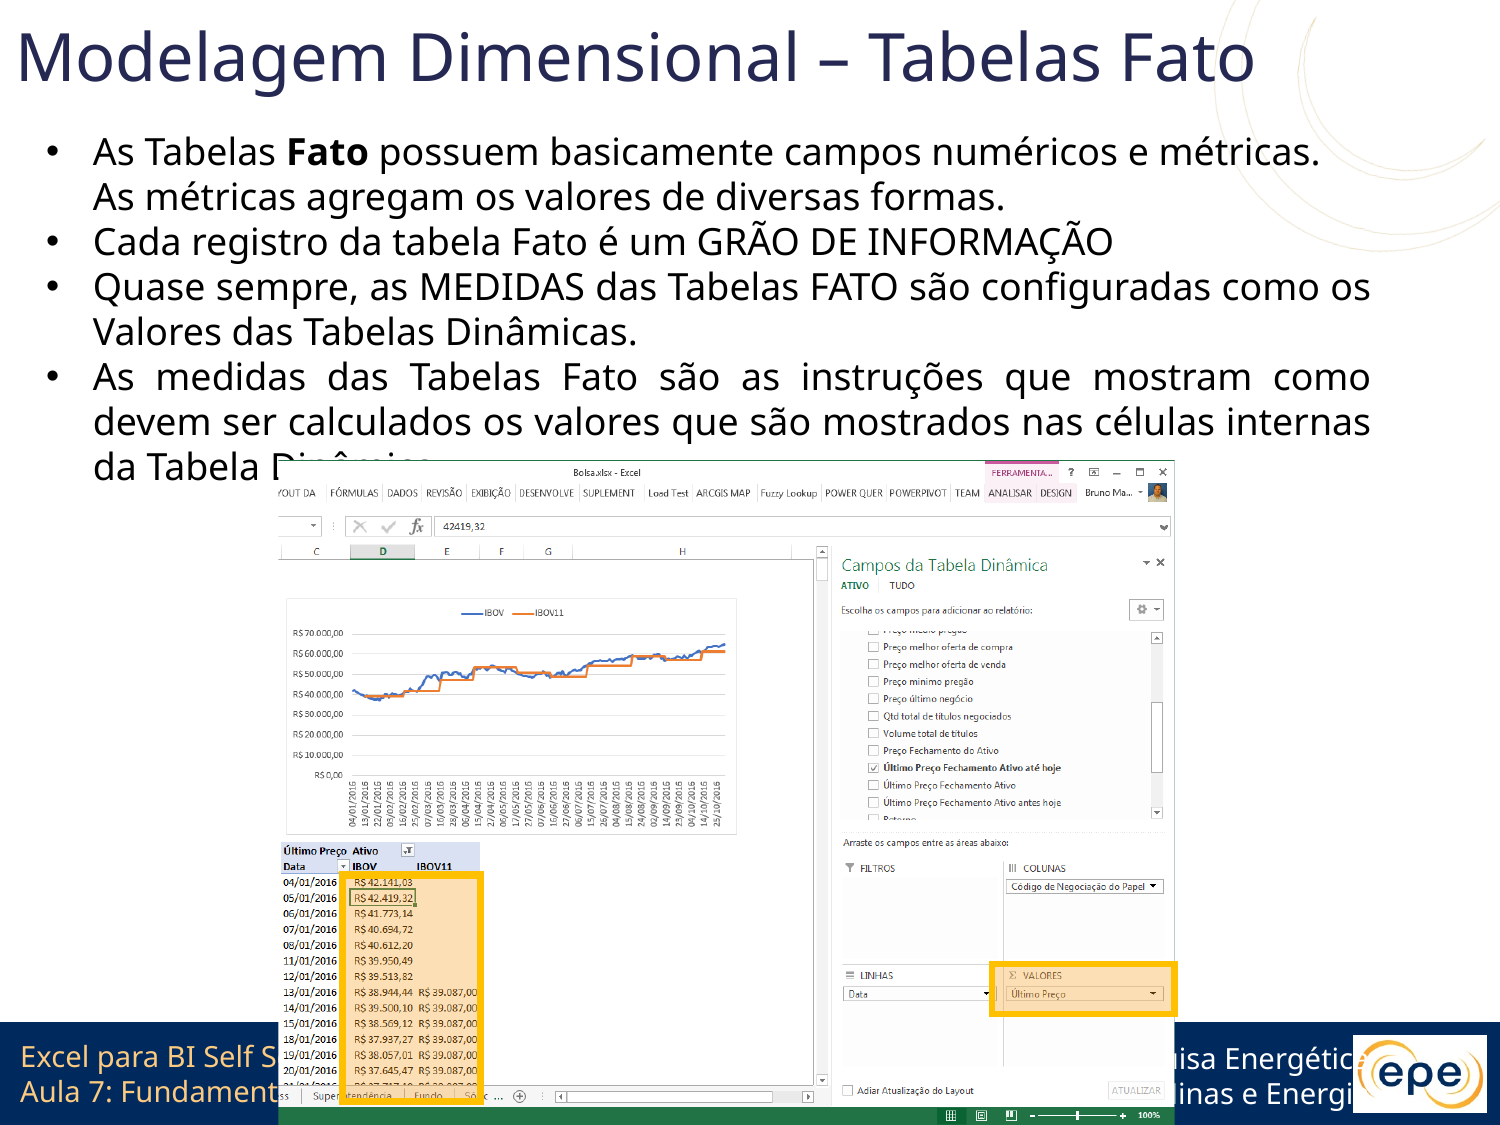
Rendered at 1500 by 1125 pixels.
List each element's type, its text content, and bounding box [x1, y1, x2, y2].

title Modelagem Dimensional – Tabelas Fato [0, 0, 1422, 121]
picture [1353, 1035, 1487, 1113]
text_box As Tabelas Fato possuem basicamente campos numéricos e métricas. As métricas agregam os valores de diversas formas. Cada registro da tabela Fato é um GRÃO DE INFORMAÇÃO Quase sempre, as MEDIDAS das Tabelas FATO são configuradas como os Valores das Tabelas Dinâmicas. As medidas das Tabelas Fato são as instruções que mostram como devem ser calculados os valores que são mostrados nas células internas da Tabela Dinâmica. [0, 120, 1388, 496]
picture [278, 460, 1175, 1125]
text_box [41, 148, 1487, 326]
